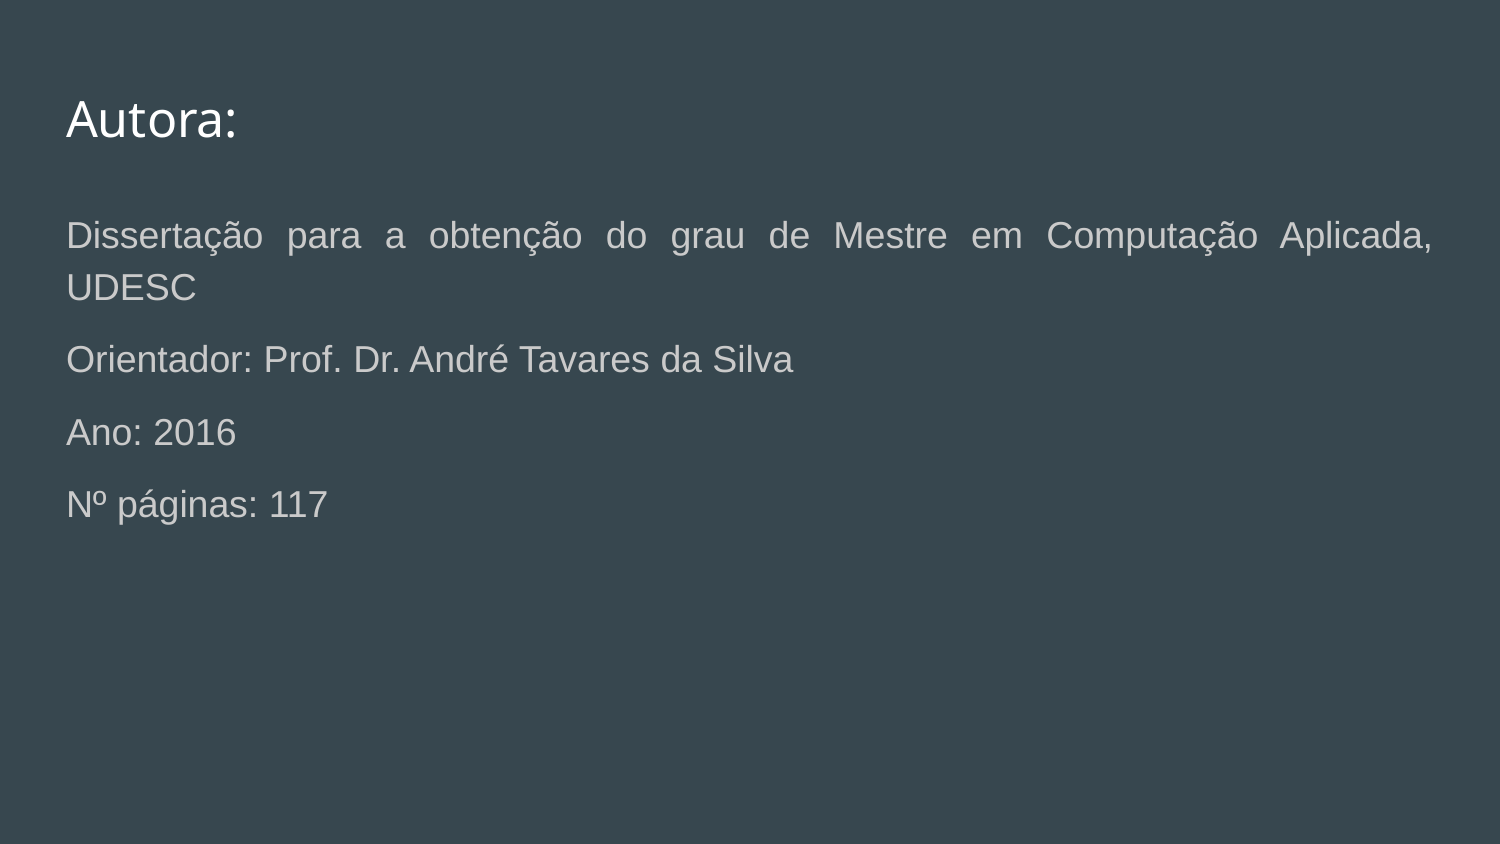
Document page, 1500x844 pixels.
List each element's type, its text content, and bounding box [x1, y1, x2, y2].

list Dissertação para a obtenção do grau de Mestre em Computação Aplicada, UDESC Orientador: Prof. Dr. André Tavares da Silva Ano: 2016 Nº páginas: 117 [51, 189, 1449, 750]
title Autora: [51, 72, 1449, 167]
